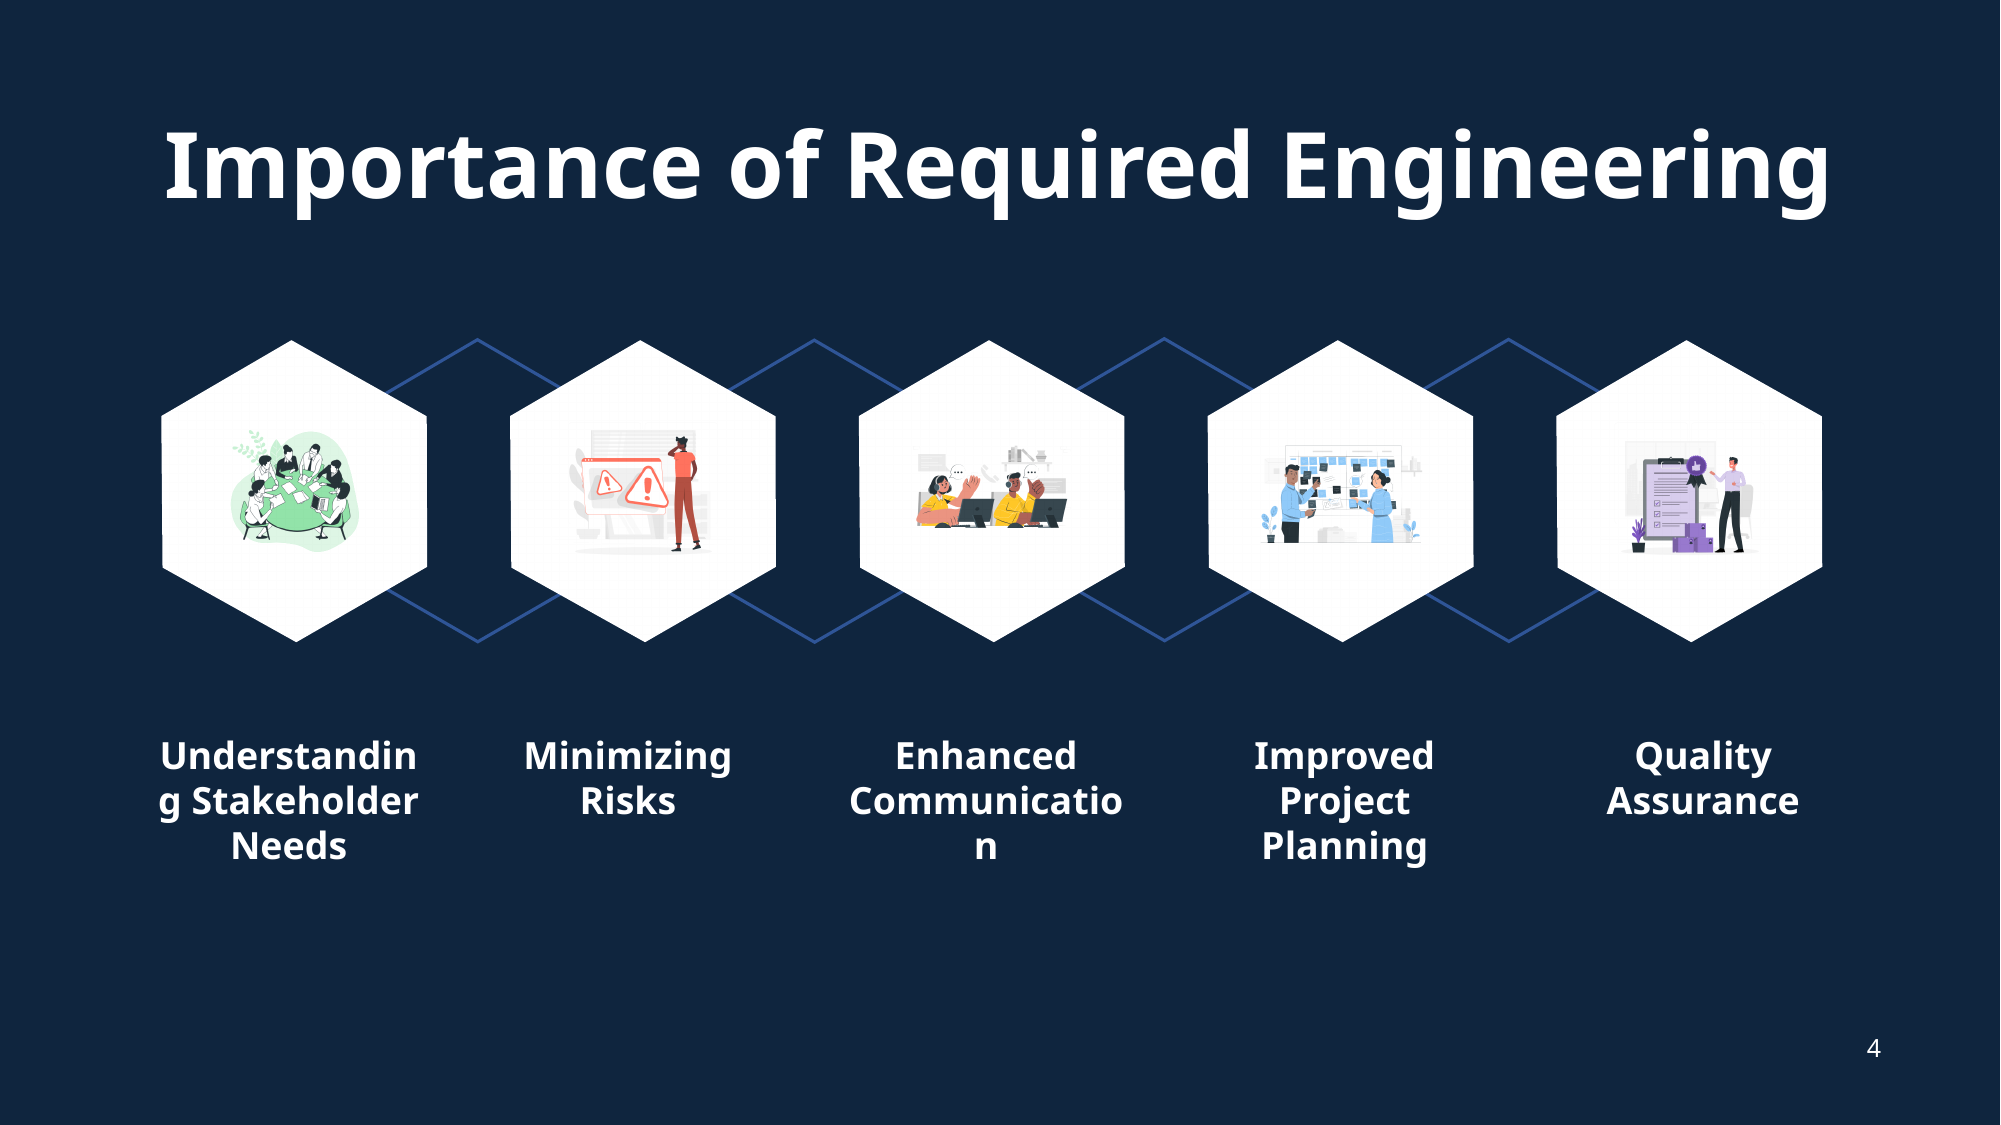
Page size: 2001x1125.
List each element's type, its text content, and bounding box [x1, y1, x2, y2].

list Minimizing Risks [487, 724, 770, 808]
picture [858, 340, 1125, 643]
picture [510, 340, 776, 643]
picture [161, 340, 428, 643]
list Improved Project Planning [1203, 724, 1487, 808]
list Enhanced Communication [832, 724, 1141, 808]
list Quality Assurance [1549, 724, 1858, 808]
title Importance of Required Engineering [137, 59, 1863, 278]
picture [1207, 340, 1474, 643]
picture [1556, 340, 1823, 643]
list Understanding Stakeholder Needs [134, 724, 443, 883]
slide_number 4 [1836, 1020, 1912, 1080]
